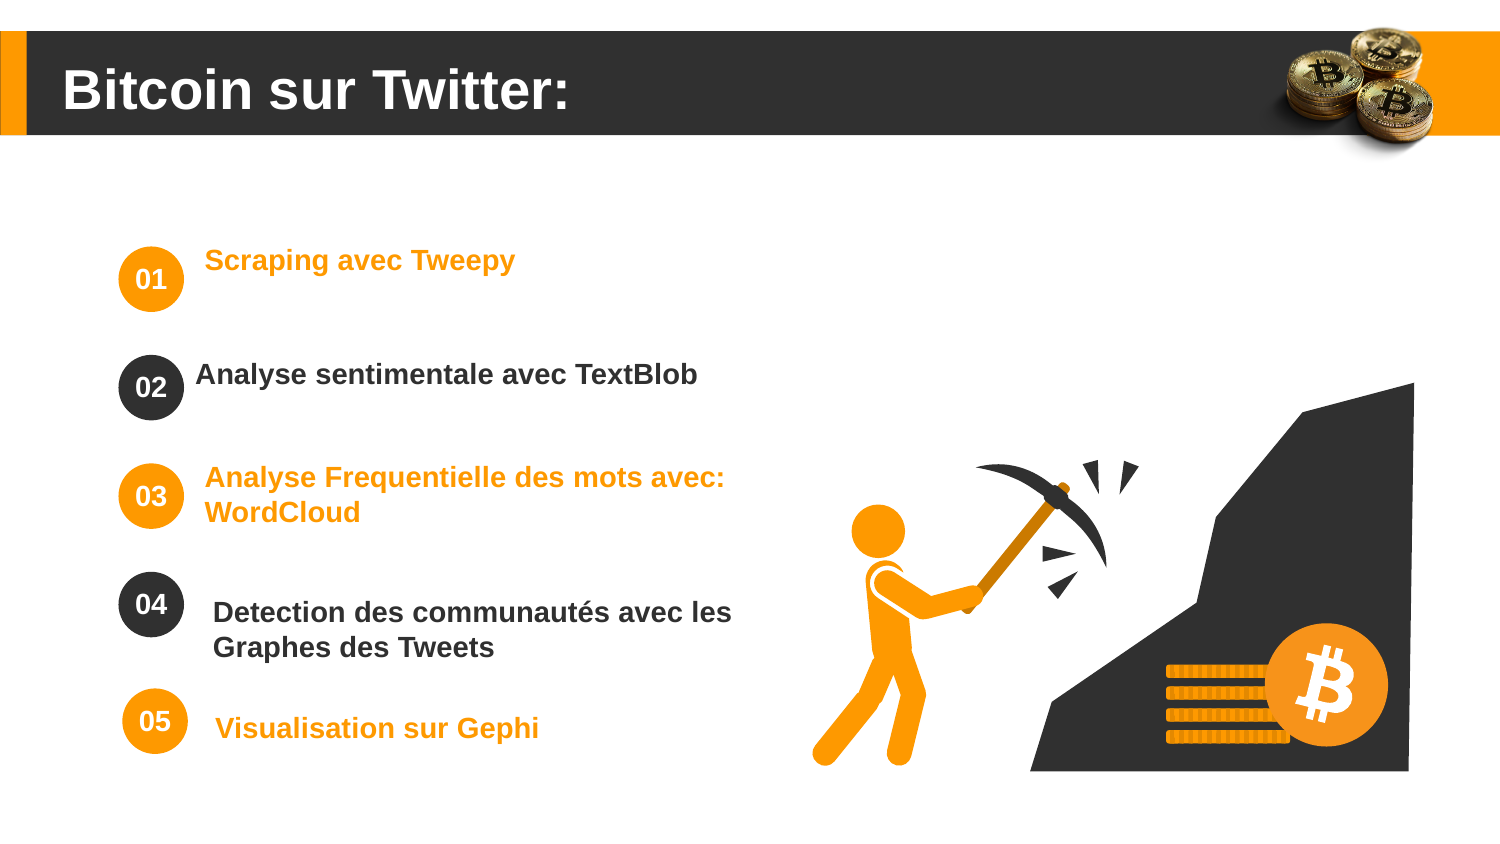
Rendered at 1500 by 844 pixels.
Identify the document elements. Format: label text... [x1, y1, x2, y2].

text_box [118, 481, 122, 511]
text_box Analyse Frequentielle des mots avec: WordCloud [193, 452, 802, 487]
text_box [129, 521, 173, 529]
text_box Analyse sentimentale avec TextBlob [184, 349, 884, 384]
text_box [130, 630, 172, 638]
text_box [130, 463, 173, 471]
text_box [118, 372, 122, 403]
text_box [181, 265, 185, 293]
picture [1255, 24, 1435, 166]
text_box Detection des communautés avec les Graphes des Tweets [201, 587, 789, 622]
text_box 02 [122, 363, 181, 413]
text_box [133, 746, 177, 754]
text_box [1030, 382, 1415, 772]
list Bitcoin sur Twitter: [51, 38, 1143, 128]
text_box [1165, 729, 1259, 744]
text_box [130, 413, 172, 421]
text_box 01 [122, 254, 181, 304]
text_box [129, 304, 173, 312]
text_box 03 [122, 471, 181, 521]
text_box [1165, 664, 1259, 679]
text_box [130, 571, 172, 579]
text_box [1165, 686, 1259, 700]
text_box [1165, 708, 1259, 722]
text_box [122, 706, 126, 737]
text_box [181, 374, 185, 402]
text_box [118, 264, 122, 294]
text_box 04 [122, 579, 181, 630]
text_box Visualisation sur Gephi [204, 704, 789, 739]
text_box [181, 482, 185, 510]
text_box [1119, 460, 1139, 495]
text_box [940, 425, 1100, 608]
text_box [181, 590, 185, 619]
text_box [134, 688, 176, 696]
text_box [794, 498, 986, 786]
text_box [1264, 623, 1389, 747]
text_box 05 [126, 696, 184, 746]
text_box Scraping avec Tweepy [193, 235, 893, 270]
text_box [184, 705, 188, 737]
text_box [130, 246, 173, 254]
text_box [118, 589, 122, 620]
text_box [129, 354, 173, 363]
